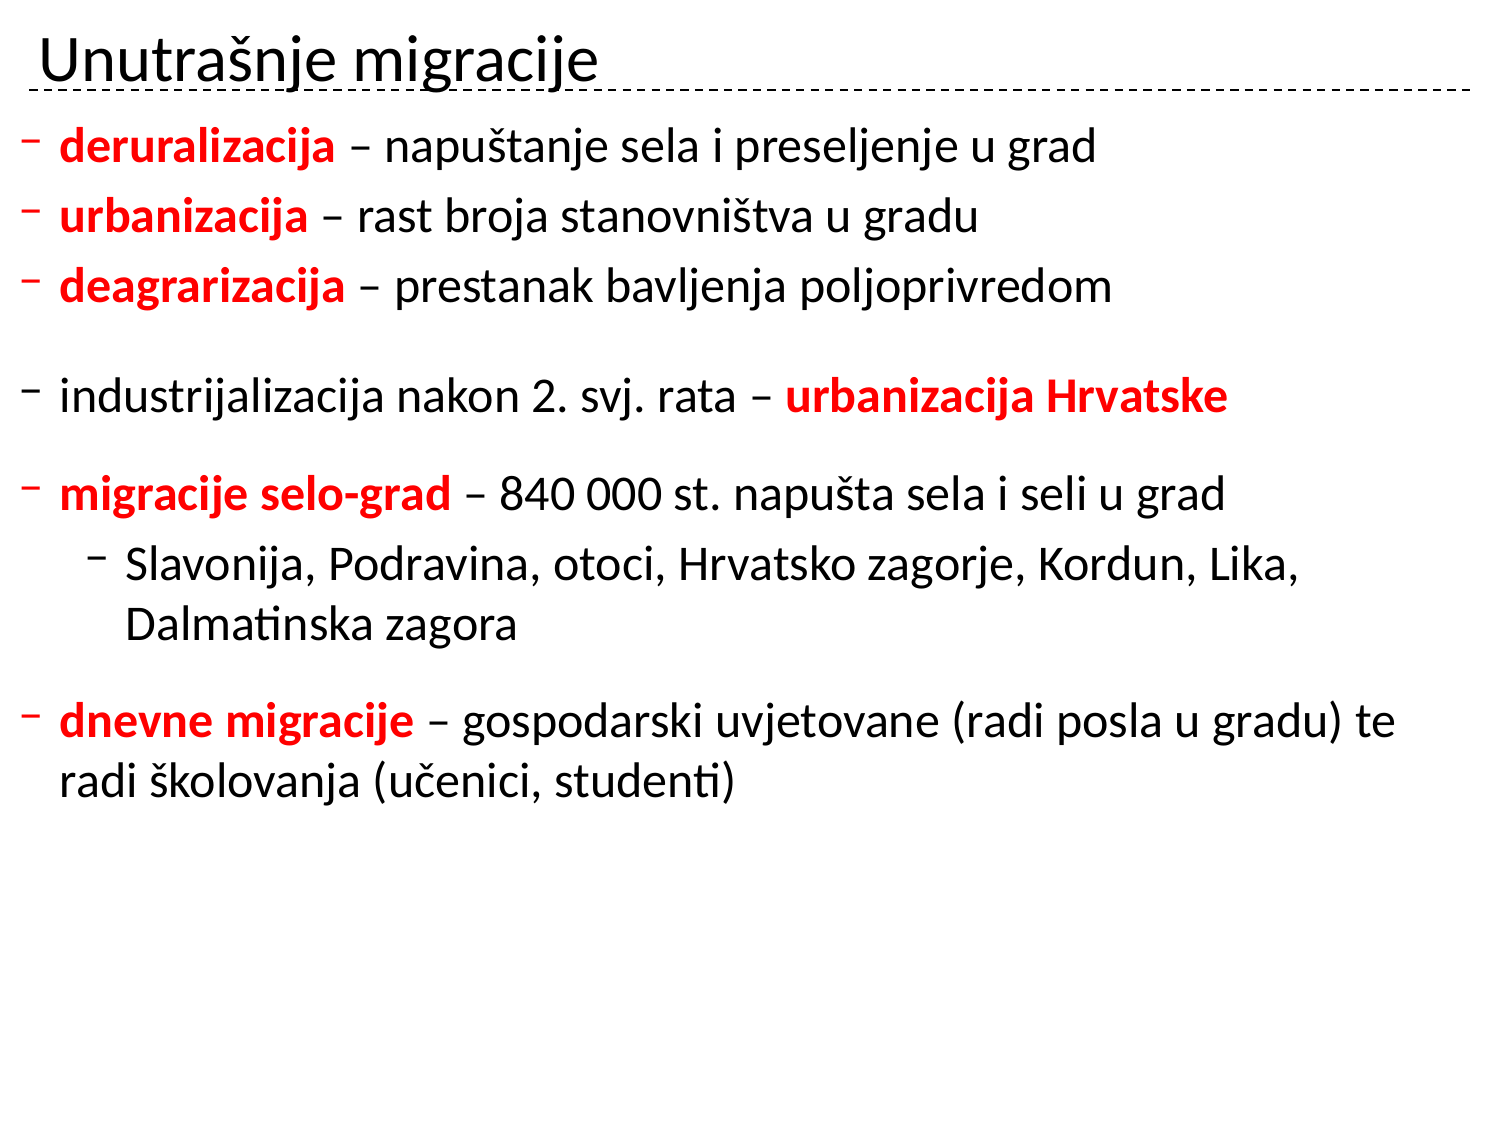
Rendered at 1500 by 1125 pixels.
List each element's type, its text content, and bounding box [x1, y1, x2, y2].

list deruralizacija – napuštanje sela i preseljenje u grad urbanizacija – rast broja stanovništva u gradu deagrarizacija – prestanak bavljenja poljoprivredom industrijalizacija nakon 2. svj. rata – urbanizacija Hrvatske migracije selo-grad – 840 000 st. napušta sela i seli u grad Slavonija, Podravina, otoci, Hrvatsko zagorje, Kordun, Lika, Dalmatinska zagora dnevne migracije – gospodarski uvjetovane (radi posla u gradu) te radi školovanja (učenici, studenti) [3, 105, 1500, 1075]
title Unutrašnje migracije [23, 7, 1477, 102]
